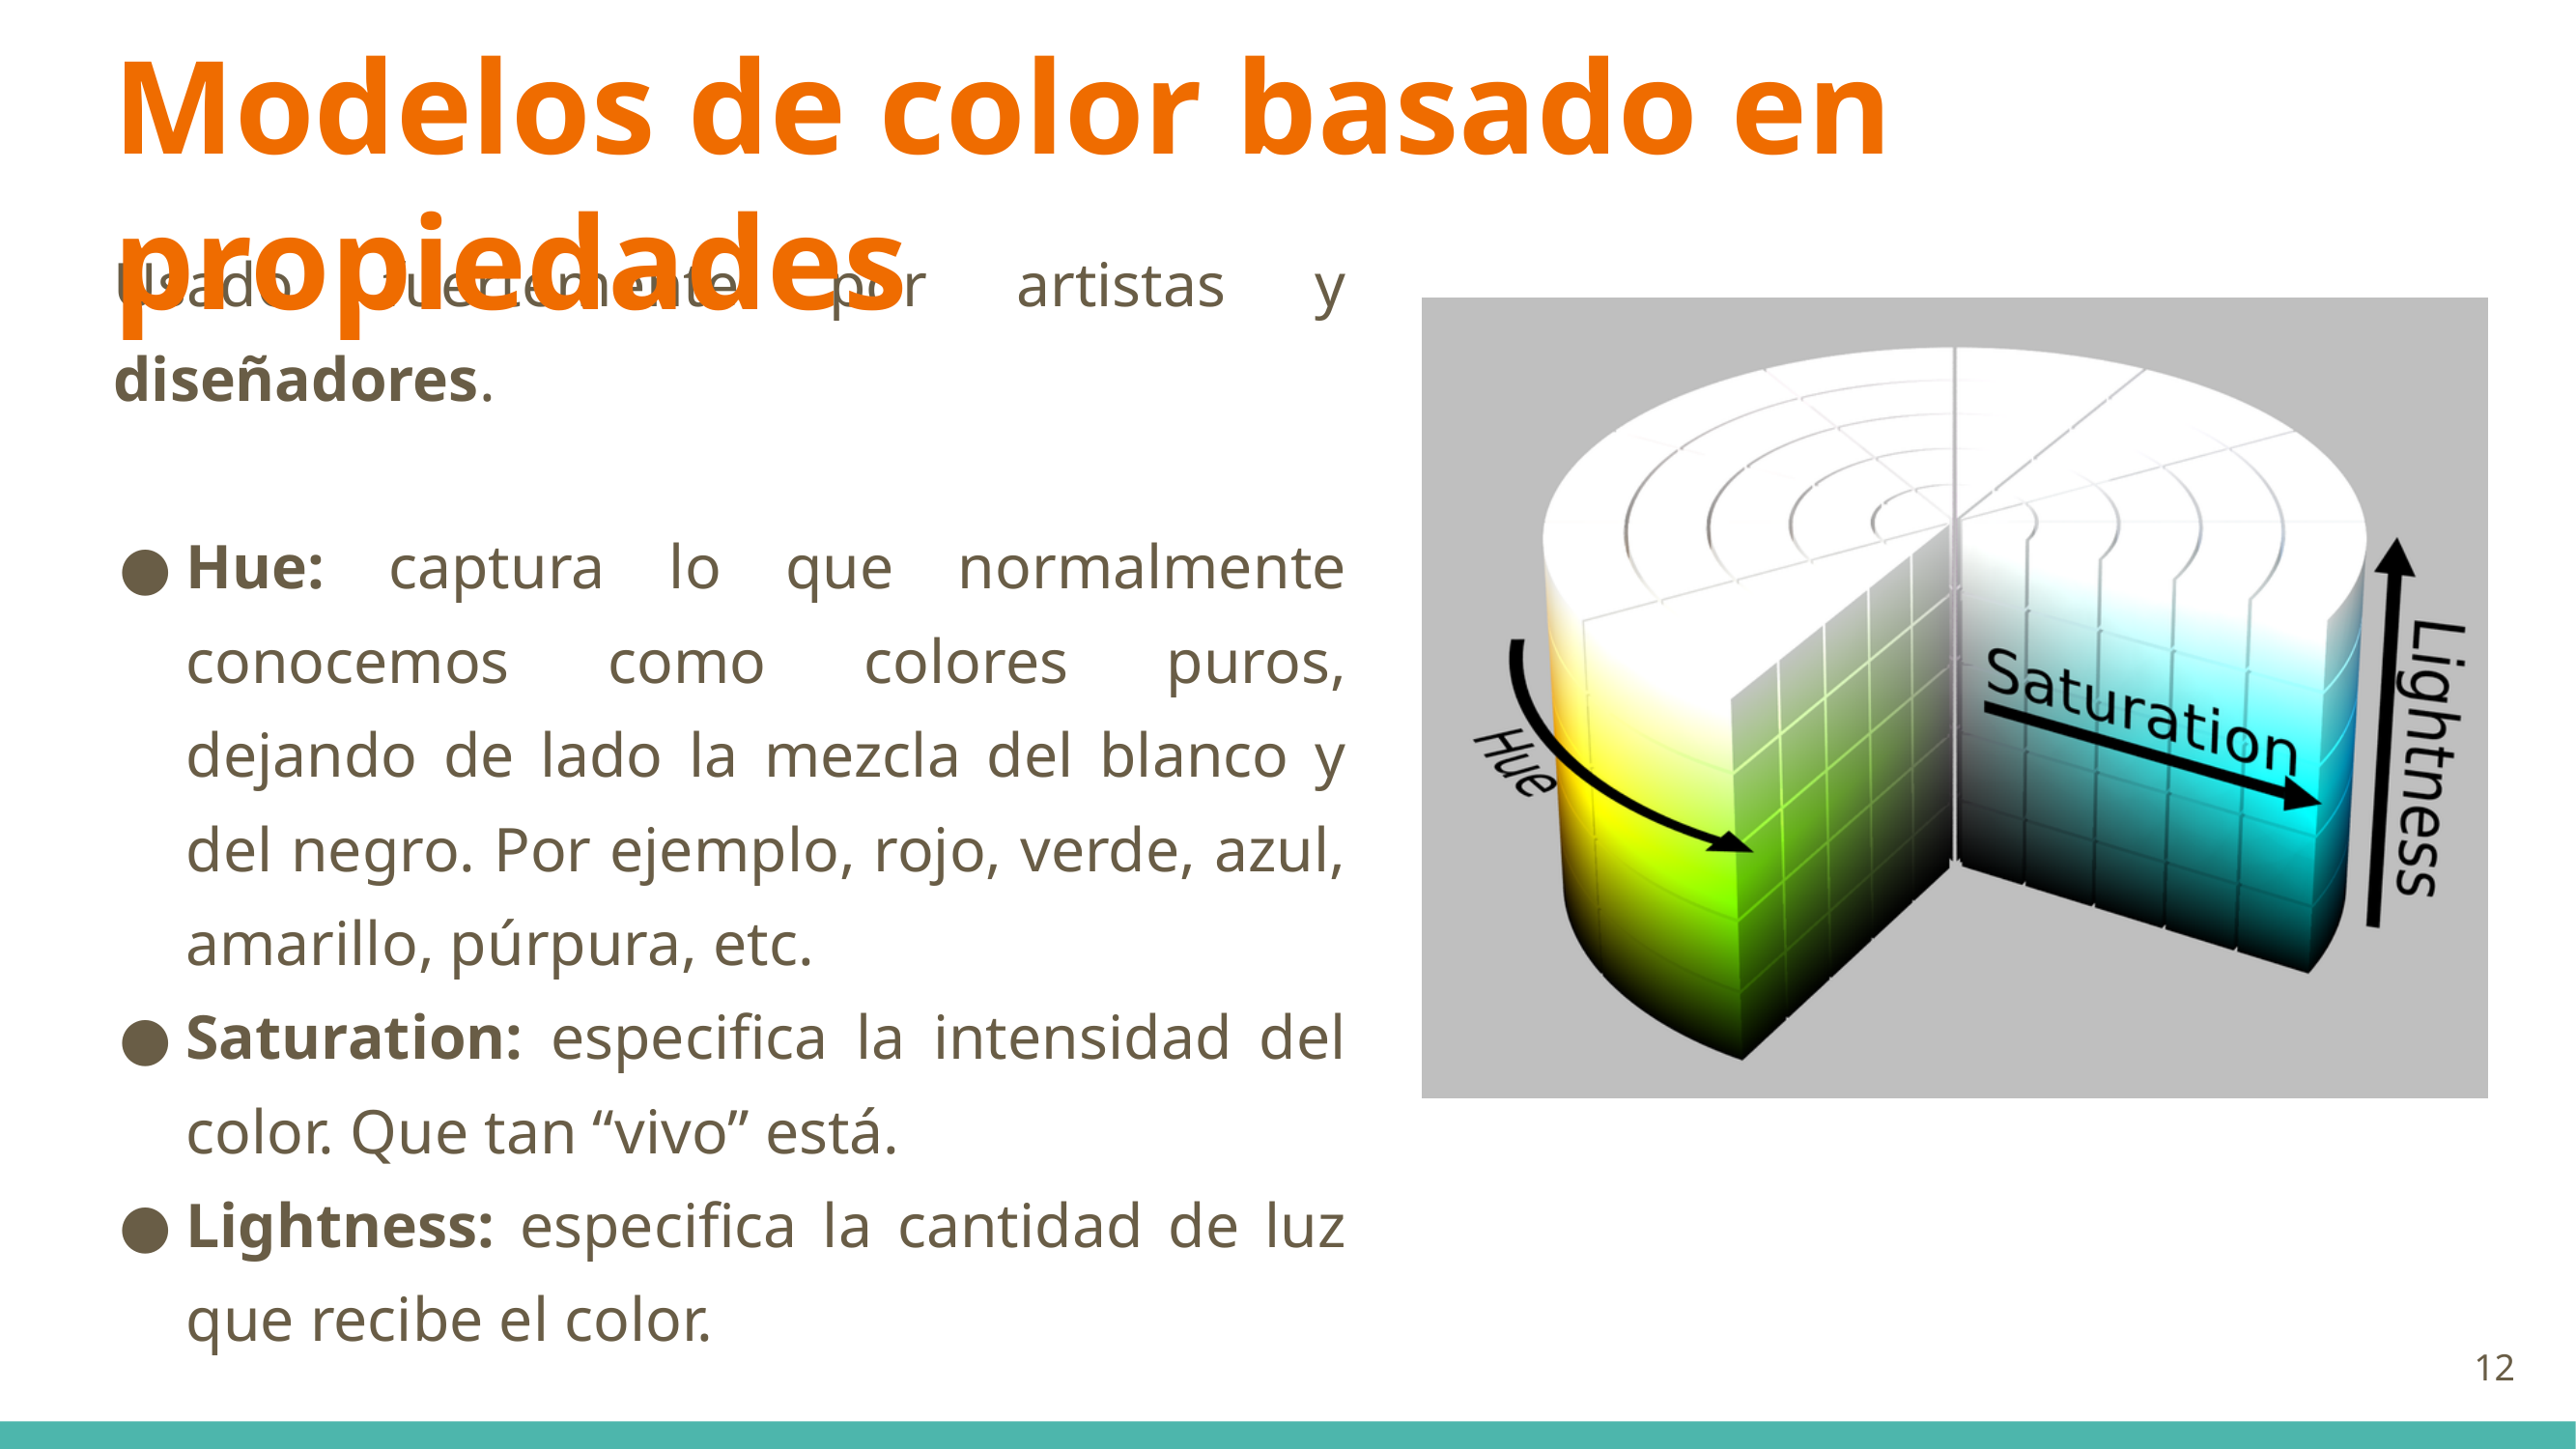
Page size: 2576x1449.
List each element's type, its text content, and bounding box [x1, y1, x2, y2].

title Modelos de color basado en propiedades [87, 0, 2488, 200]
list Usado fuertemente por artistas y diseñadores. Hue: captura lo que normalmente conocemos como colores puros, dejando de lado la mezcla del blanco y del negro. Por ejemplo, rojo, verde, azul, amarillo, púrpura, etc. Saturation: especifica la intensidad del color. Que tan “vivo” está. Lightness: especifica la cantidad de luz que recibe el color. [87, 200, 1373, 1361]
slide_number ‹#› [2386, 1313, 2541, 1425]
picture [1422, 298, 2488, 1098]
